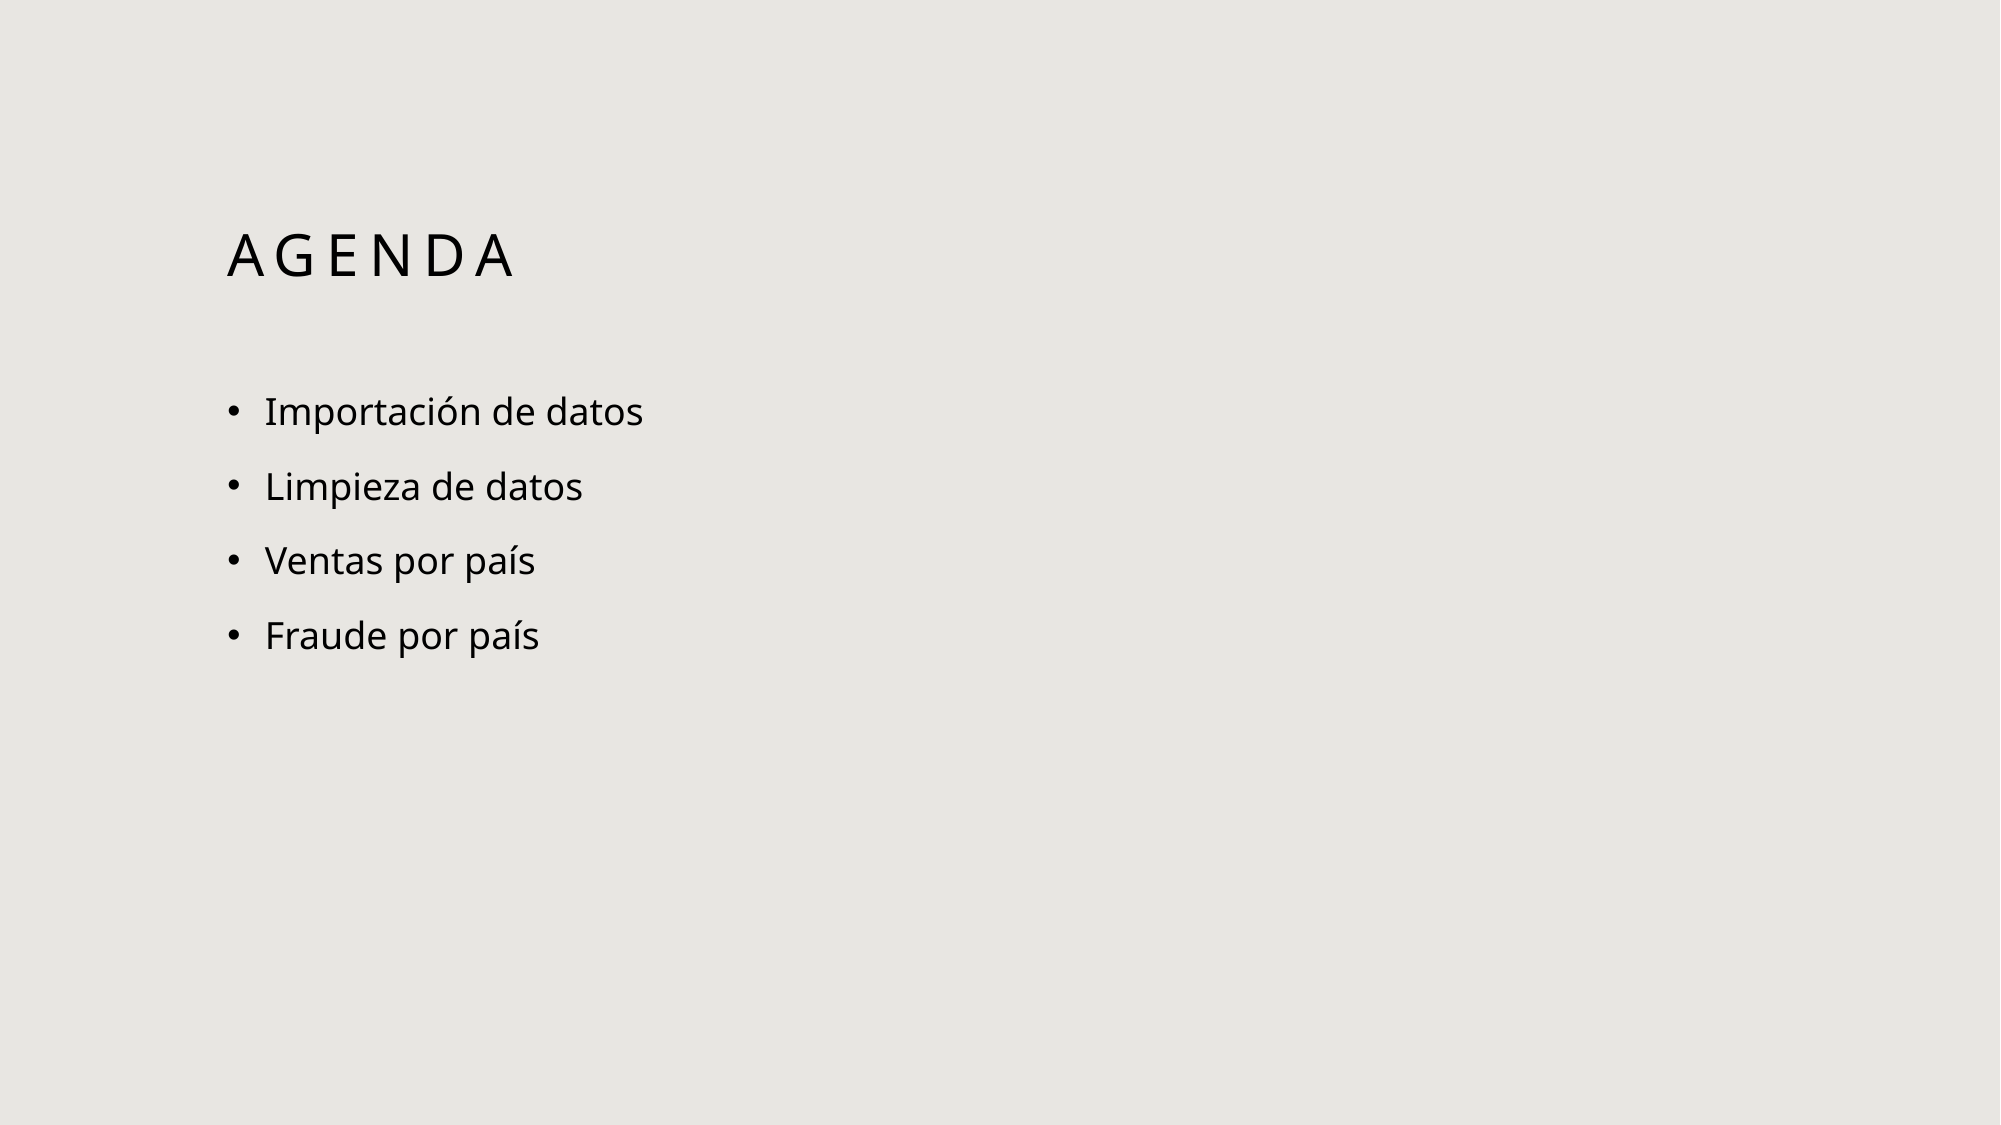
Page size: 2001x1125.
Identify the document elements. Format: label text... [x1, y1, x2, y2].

title Agenda [212, 138, 1788, 354]
list Importación de datos Limpieza de datos Ventas por país Fraude por país [212, 371, 1788, 969]
